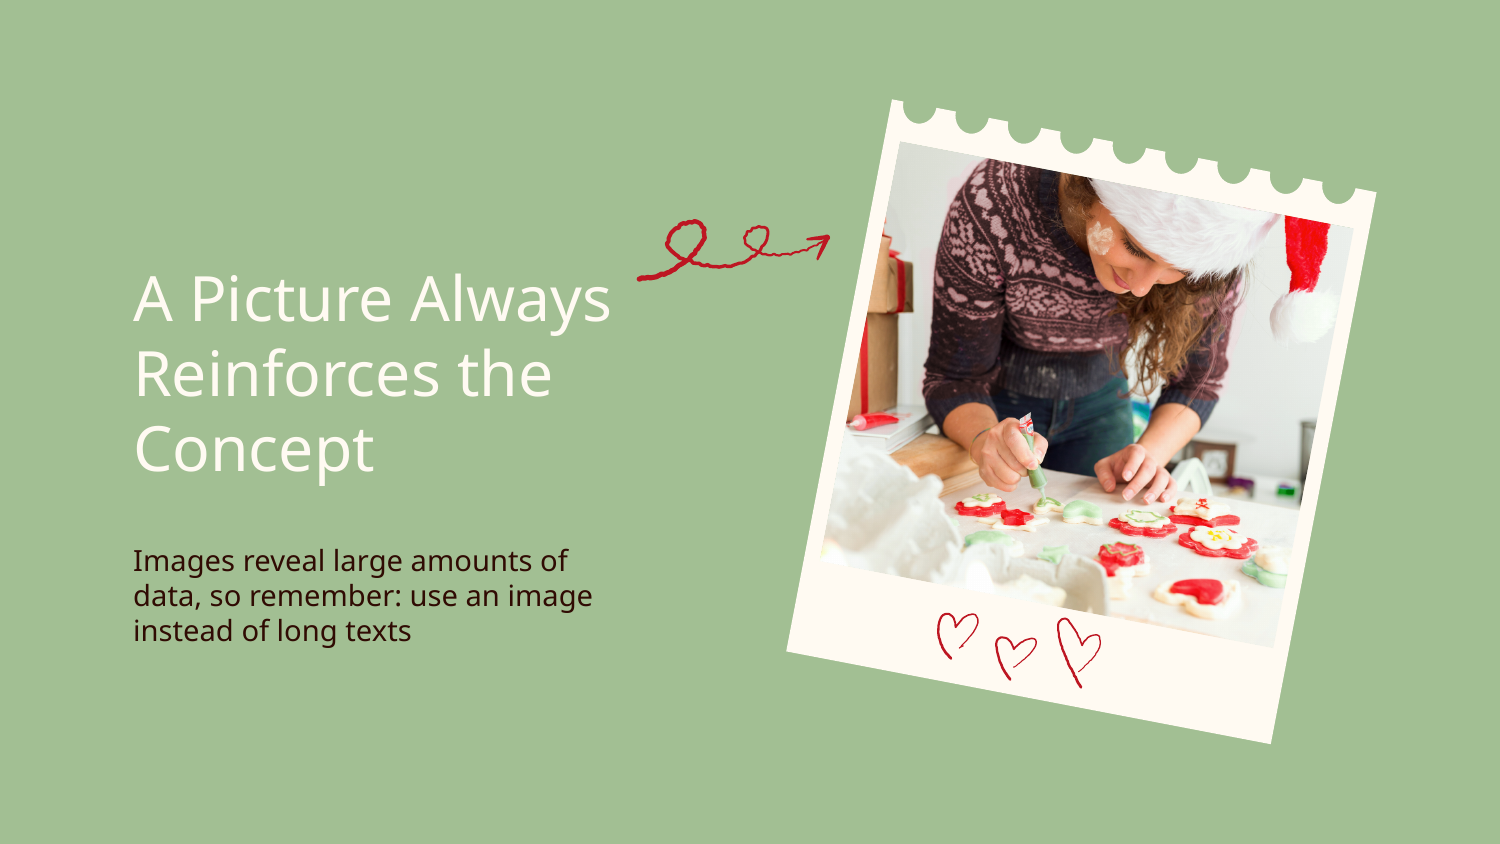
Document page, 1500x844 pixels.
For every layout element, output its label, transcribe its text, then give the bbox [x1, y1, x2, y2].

text_box [786, 318, 1295, 745]
text_box [876, 99, 1223, 179]
text_box [1244, 168, 1271, 179]
text_box [958, 618, 979, 649]
text_box [995, 636, 1037, 681]
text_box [636, 218, 831, 282]
text_box [1057, 618, 1102, 689]
picture [819, 141, 1354, 649]
subtitle Images reveal large amounts of data, so remember: use an image instead of long texts [118, 527, 637, 671]
text_box [937, 618, 953, 660]
text_box [1323, 188, 1377, 472]
text_box [952, 618, 965, 629]
title A Picture Always Reinforces the Concept [118, 281, 656, 499]
